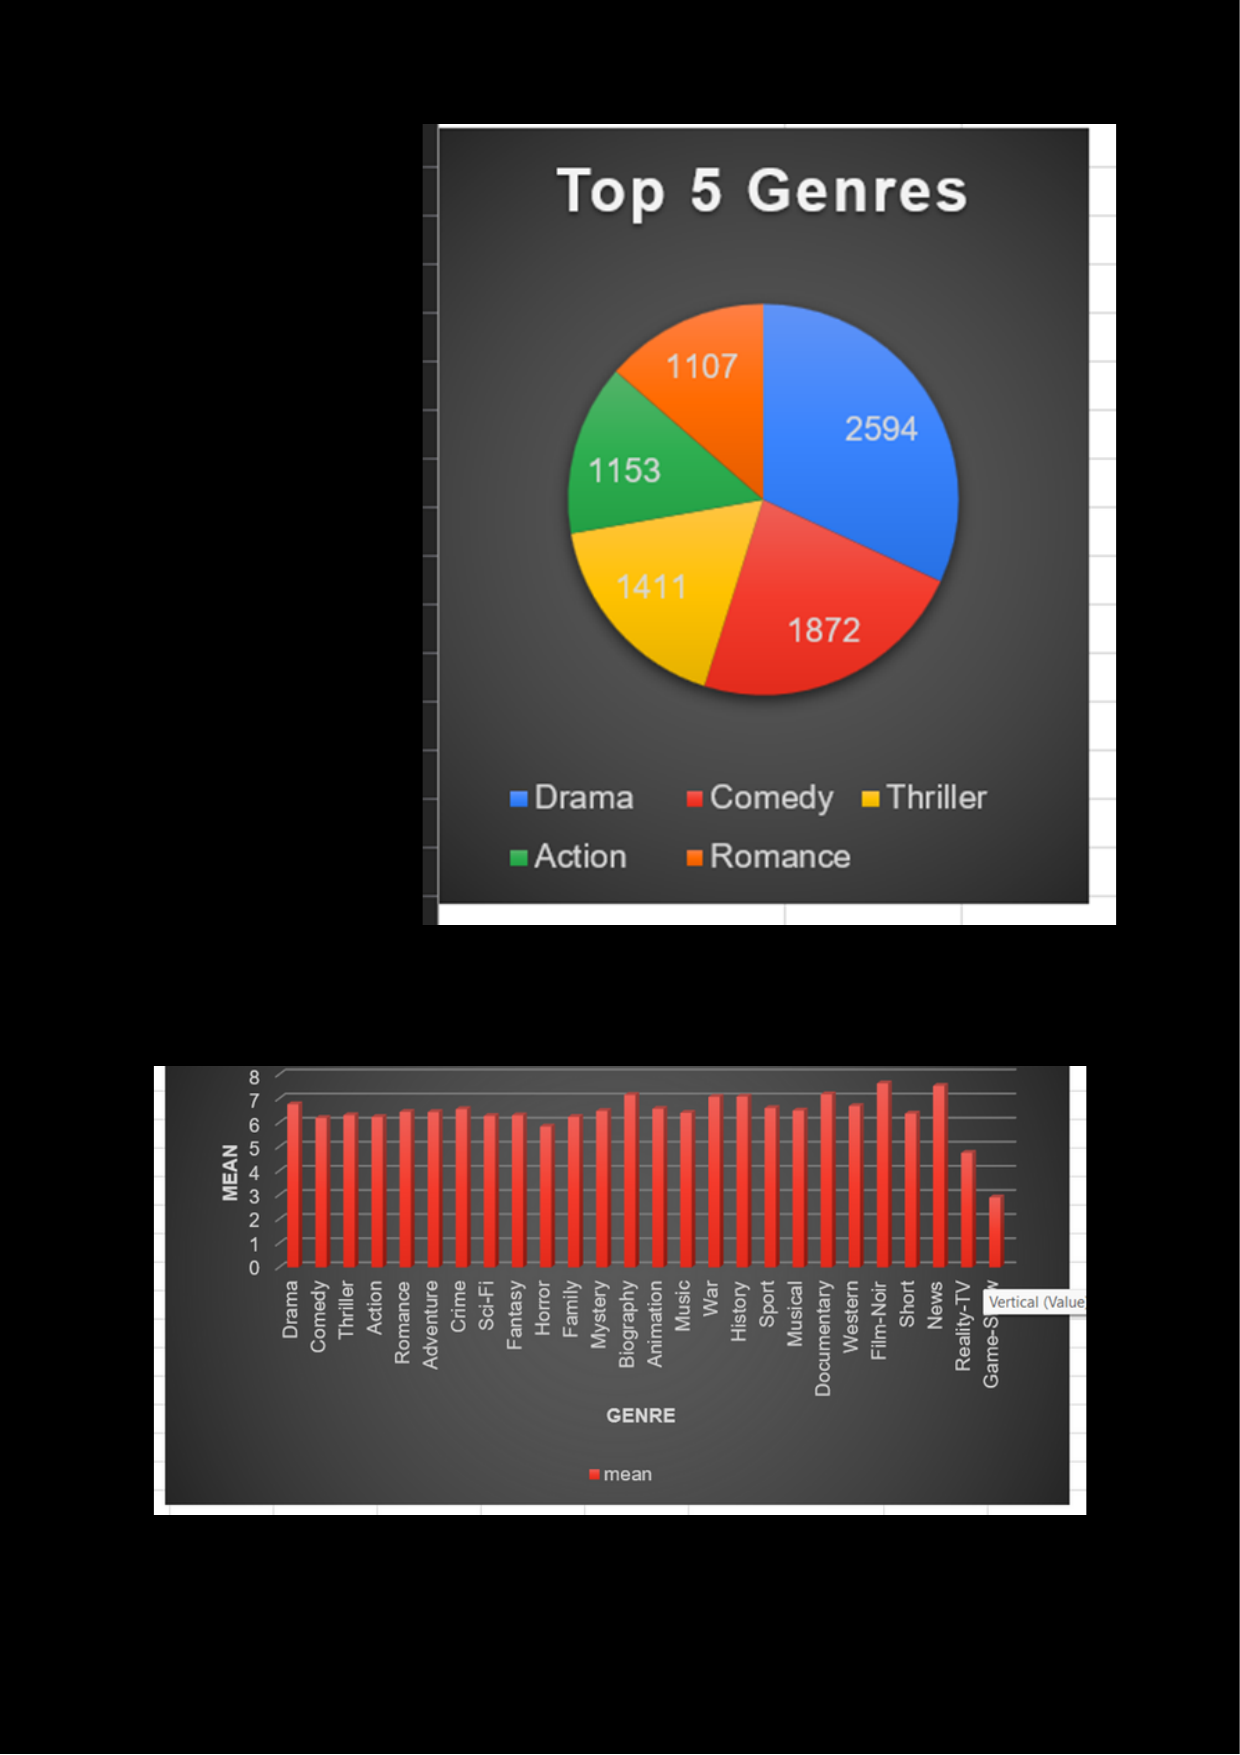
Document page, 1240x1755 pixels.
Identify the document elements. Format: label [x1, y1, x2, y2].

text_box [153, 1066, 1087, 1515]
text_box [422, 124, 1117, 925]
